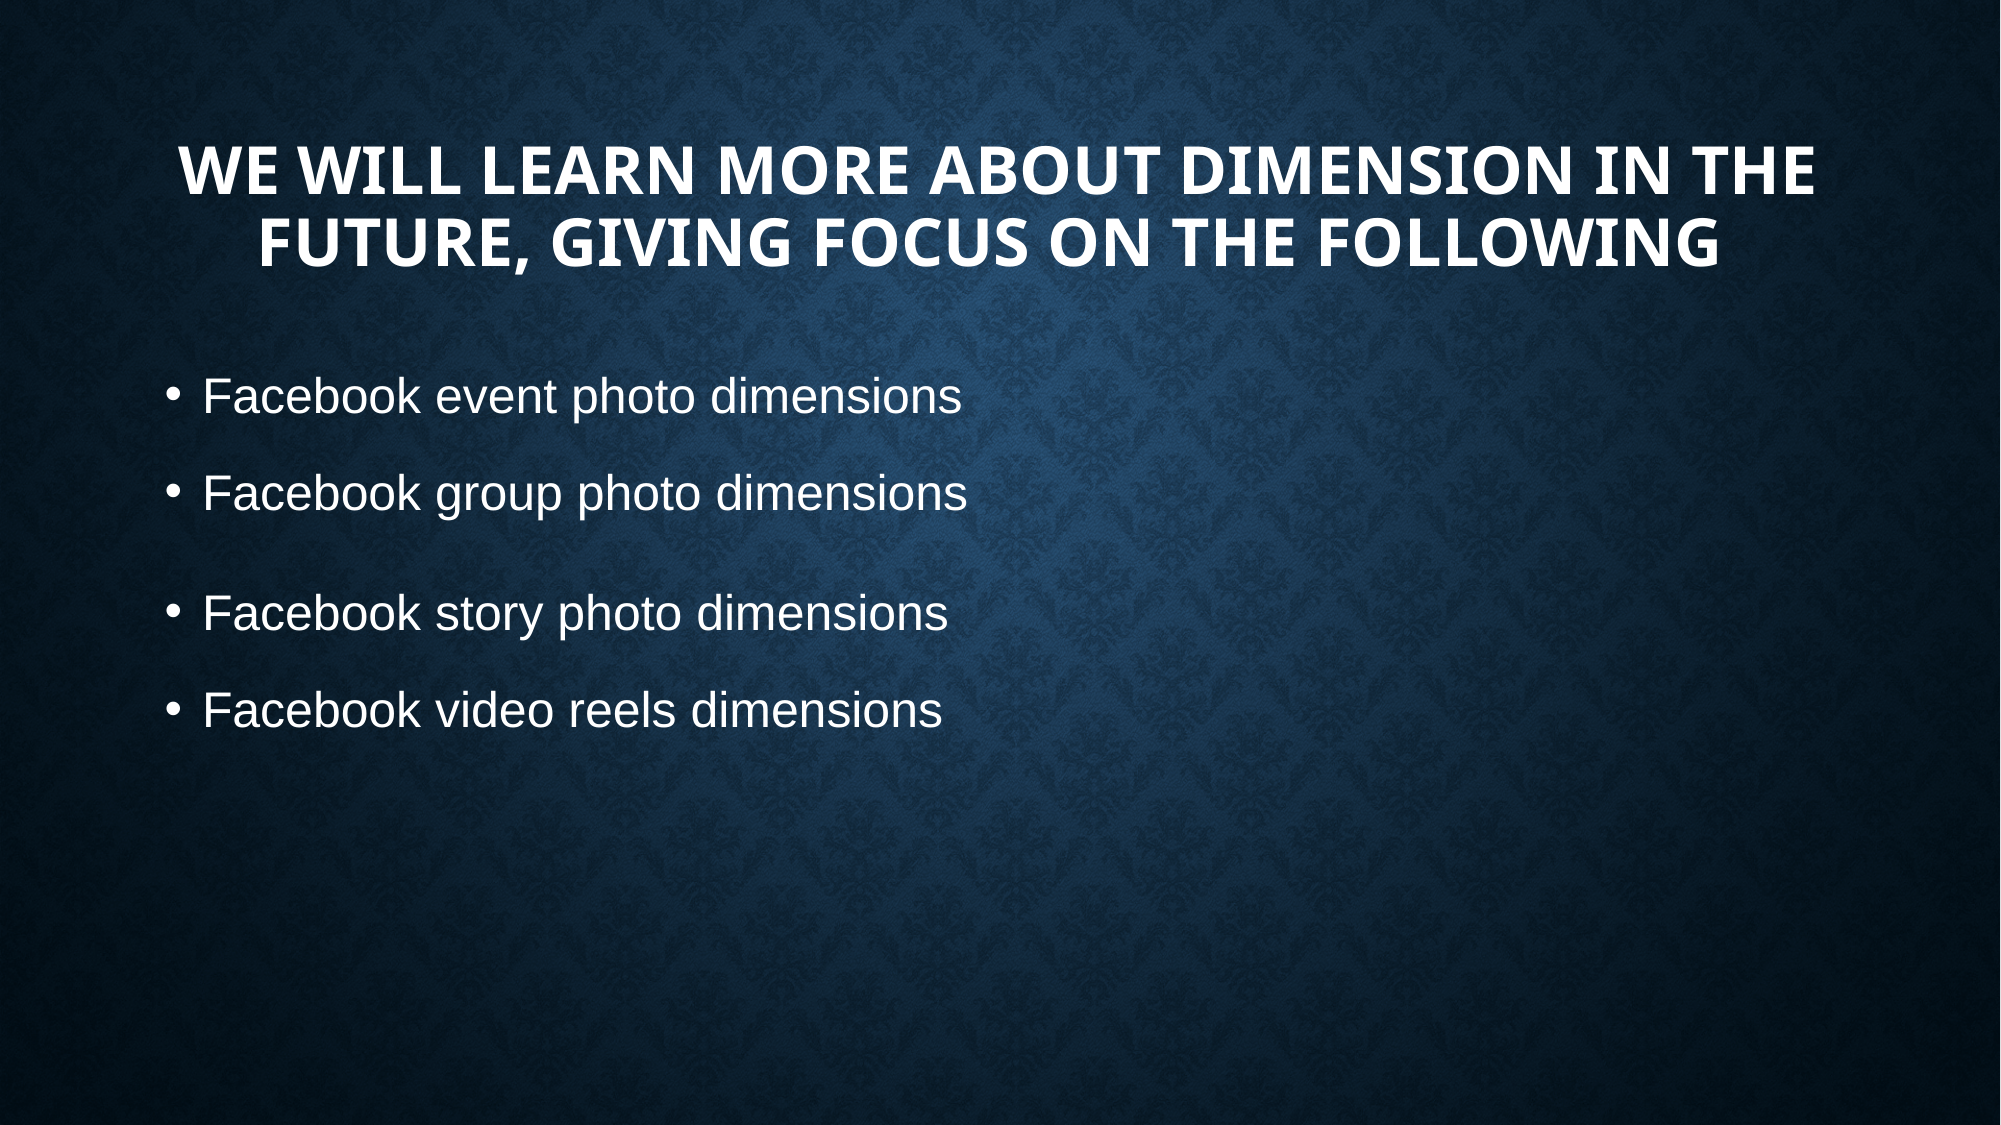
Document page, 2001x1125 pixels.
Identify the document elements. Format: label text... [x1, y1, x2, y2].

text_box Facebook story photo dimensions [149, 561, 1019, 659]
text_box Facebook video reels dimensions [149, 658, 1898, 756]
text_box Facebook event photo dimensions [149, 343, 1174, 441]
title We will learn more about dimension in the future, giving focus on the following [149, 99, 1849, 318]
text_box Facebook group photo dimensions [149, 440, 1000, 539]
